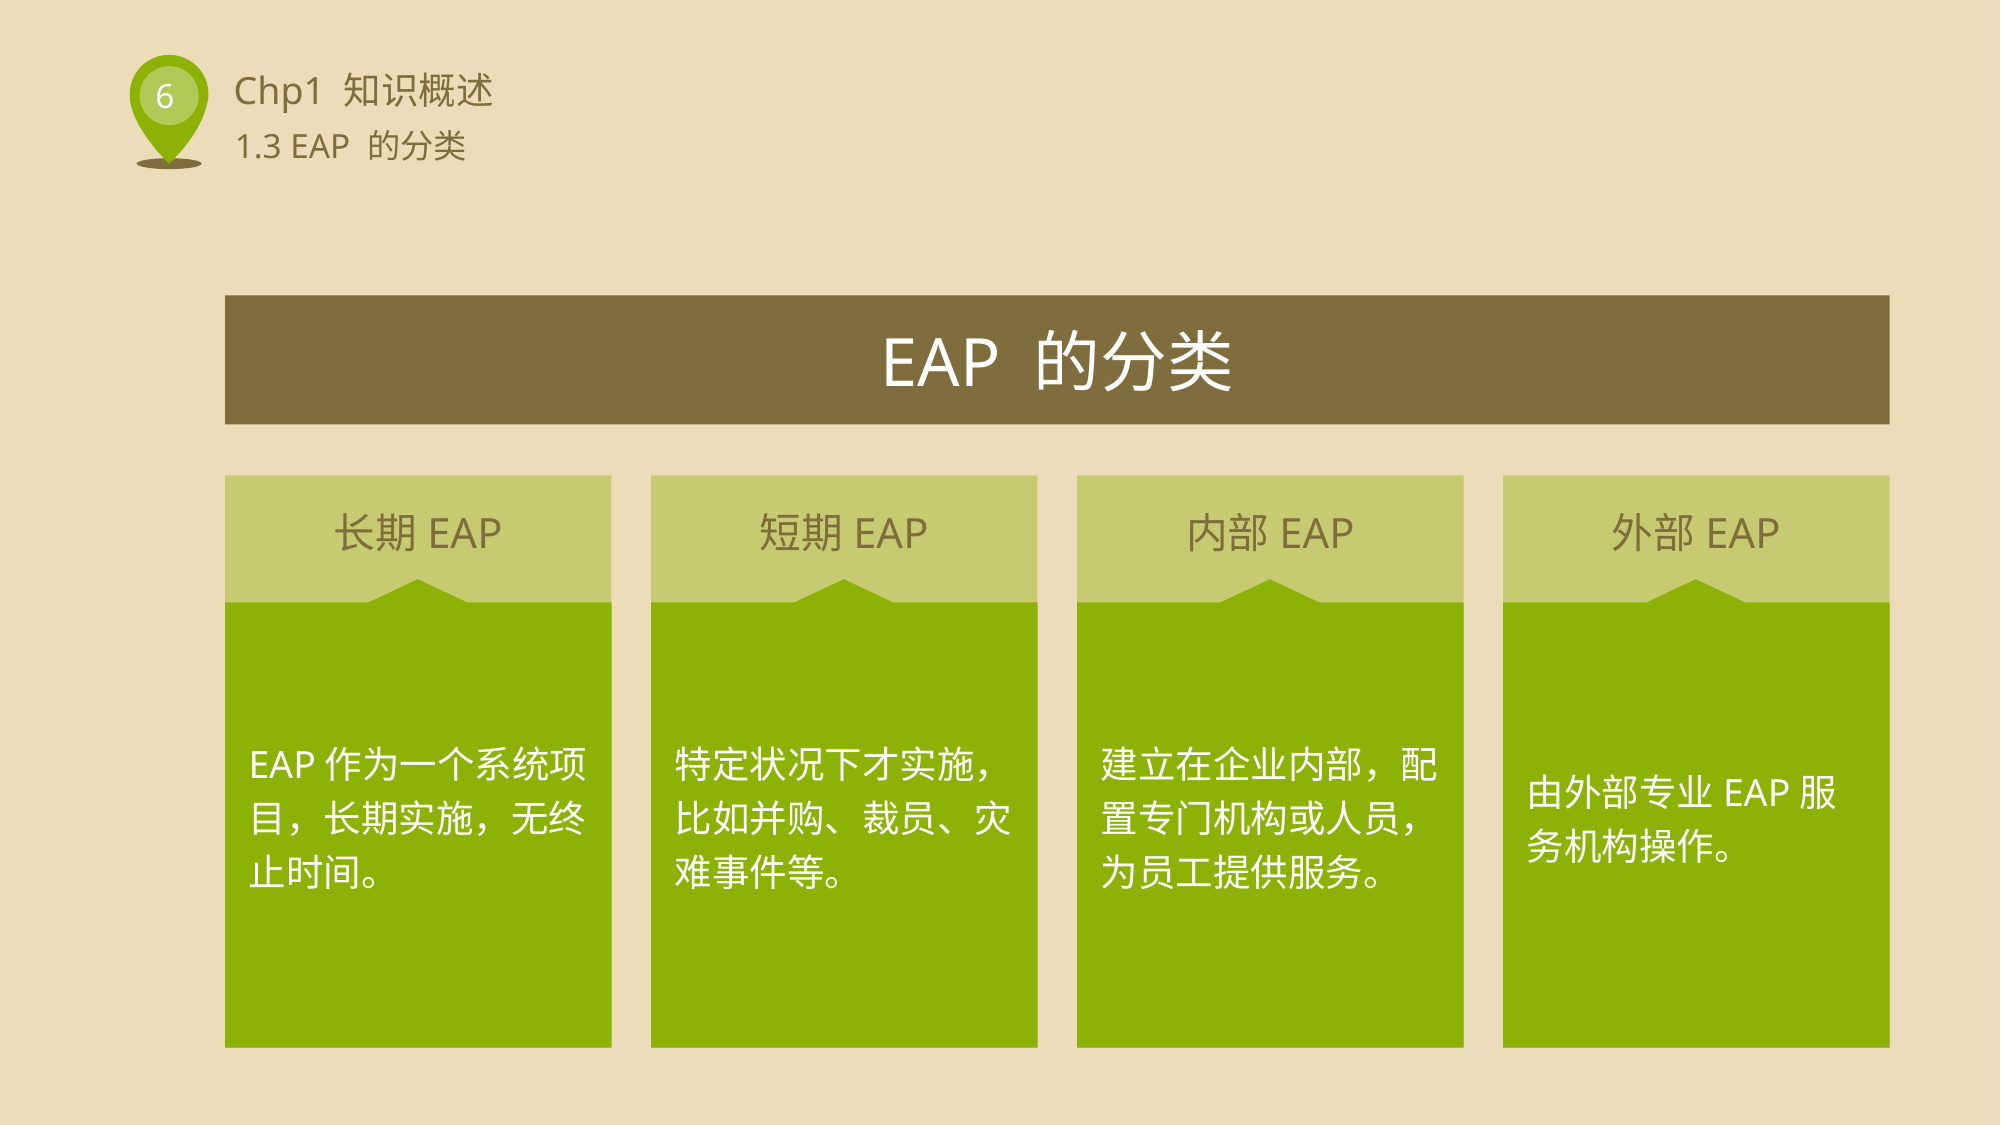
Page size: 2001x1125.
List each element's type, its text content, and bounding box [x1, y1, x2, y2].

text_box [650, 474, 1039, 601]
text_box 由外部专业EAP服务机构操作。 [1502, 578, 1891, 1049]
text_box 建立在企业内部，配置专门机构或人员，为员工提供服务。 [1076, 578, 1465, 1049]
text_box [1502, 474, 1891, 601]
text_box 长期EAP [225, 499, 612, 565]
text_box 特定状况下才实施，比如并购、裁员、灾难事件等。 [649, 578, 1039, 1049]
text_box EAP 的分类 [224, 294, 1891, 426]
text_box EAP作为一个系统项目，长期实施，无终止时间。 [223, 578, 613, 1049]
text_box 1.3 EAP 的分类 [220, 117, 482, 173]
text_box 外部EAP [1503, 499, 1890, 565]
text_box [1076, 474, 1465, 601]
text_box 短期EAP [651, 499, 1038, 565]
text_box [224, 474, 612, 601]
text_box 内部EAP [1077, 499, 1464, 565]
